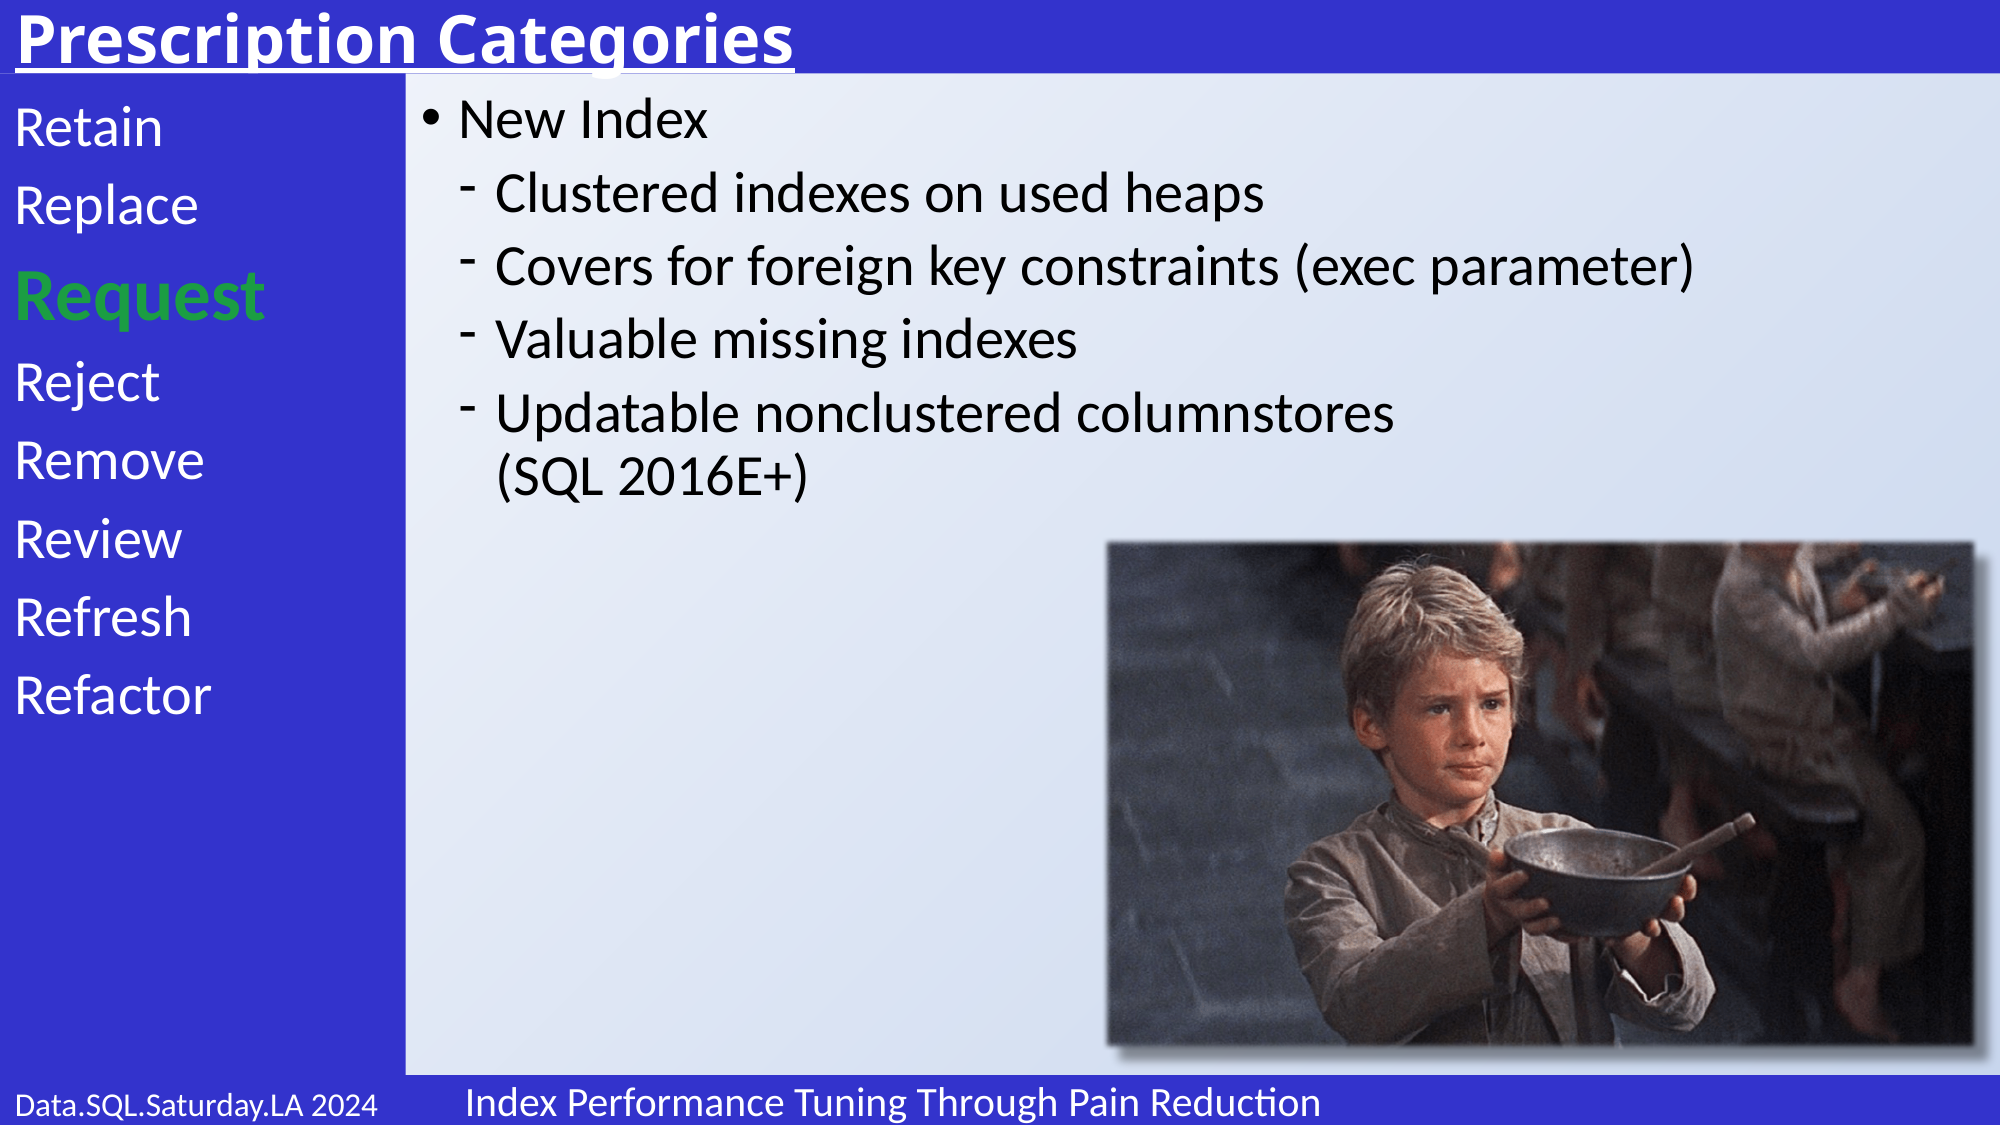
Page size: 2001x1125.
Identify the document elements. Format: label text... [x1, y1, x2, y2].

list New Index Clustered indexes on used heaps Covers for foreign key constraints (exec parameter) Valuable missing indexes Updatable nonclustered columnstores (SQL 2016E+) [406, 73, 2000, 1077]
picture [1101, 537, 1979, 1051]
title Prescription Categories [0, 0, 2000, 73]
list Retain Replace Request Reject Remove Review Refresh Refactor [0, 73, 406, 1075]
